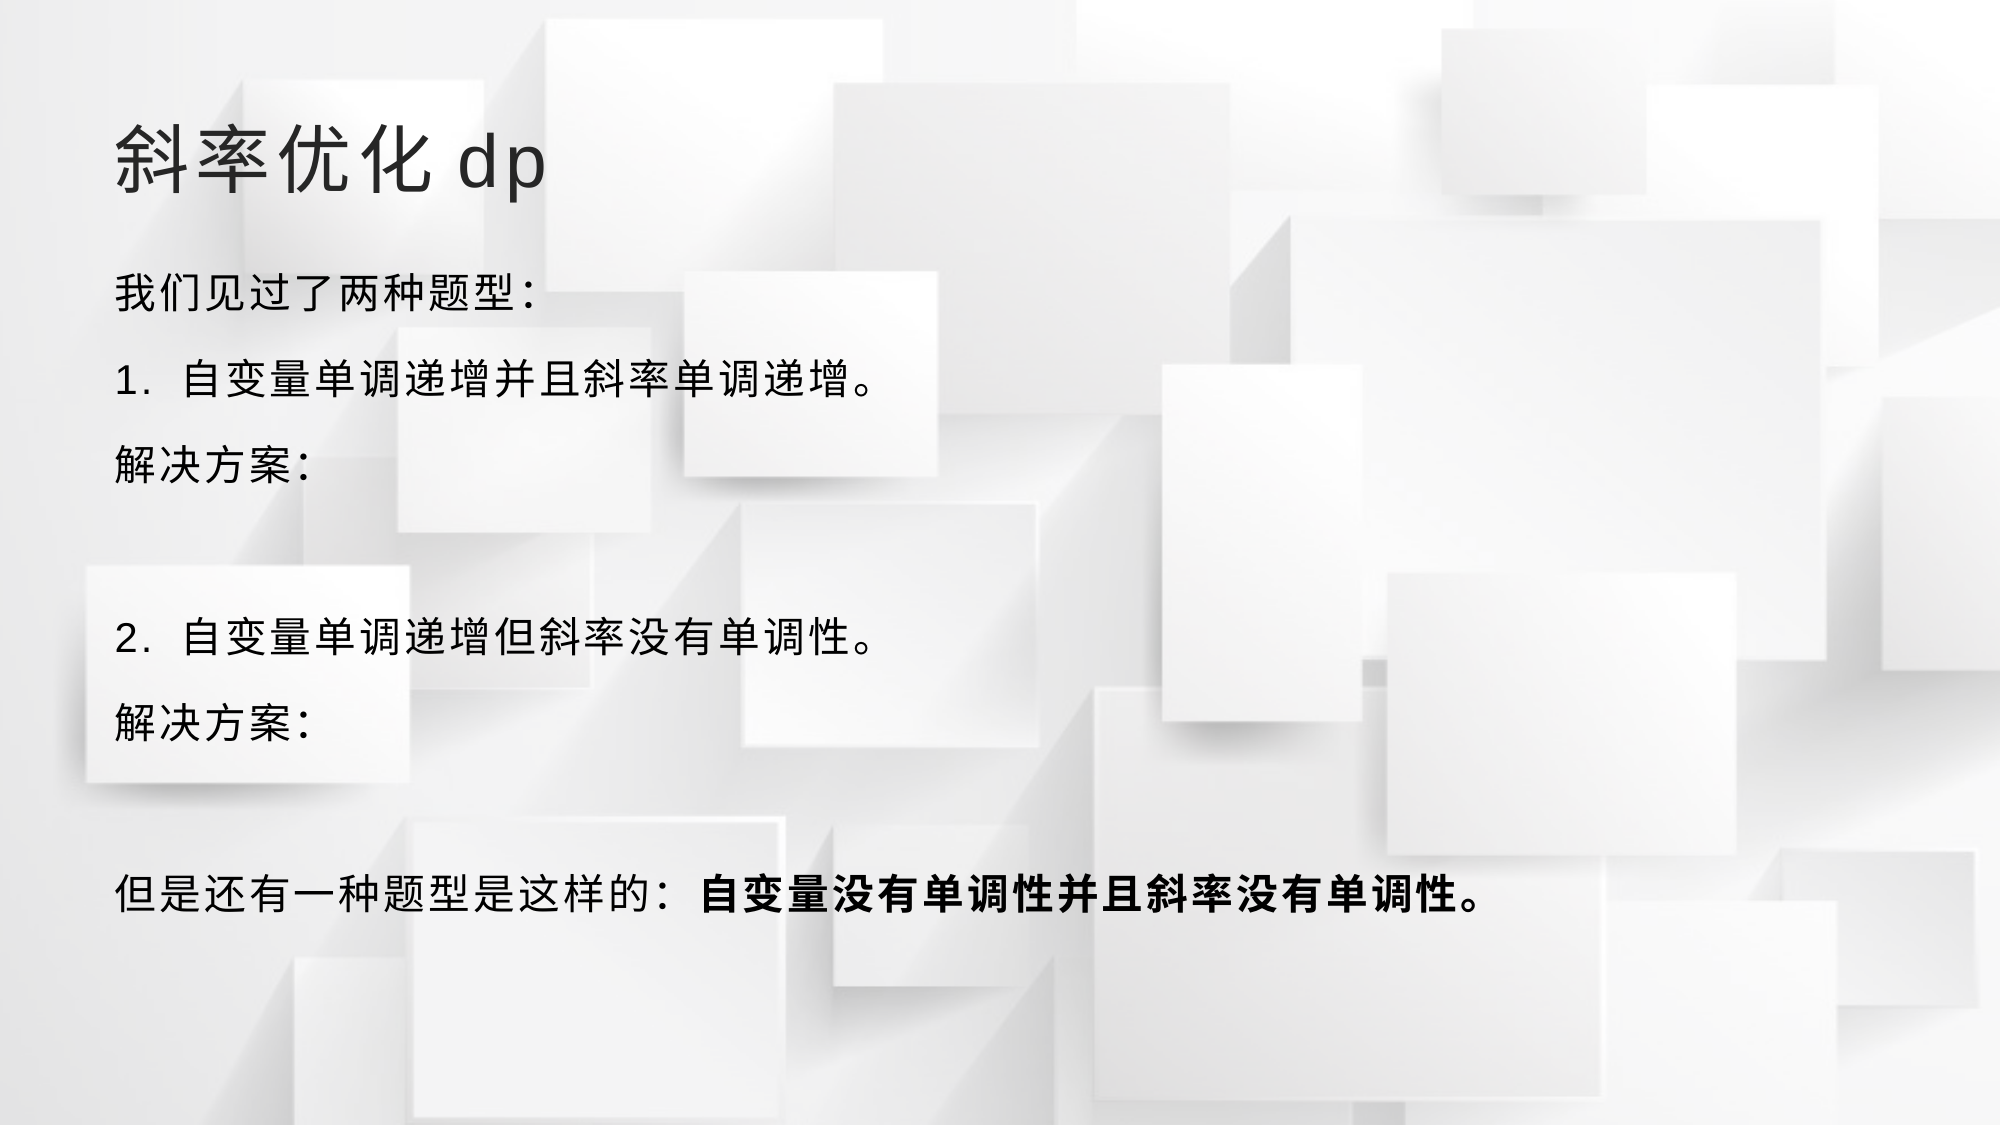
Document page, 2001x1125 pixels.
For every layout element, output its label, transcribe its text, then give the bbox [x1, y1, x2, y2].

list 我们见过了两种题型： 1. 自变量单调递增并且斜率单调递增。 解决方案： 2. 自变量单调递增但斜率没有单调性。 解决方案： 但是还有一种题型是这样的：自变量没有单调性并且斜率没有单调性。 [99, 244, 1900, 1026]
title 斜率优化dp [99, 99, 1900, 216]
